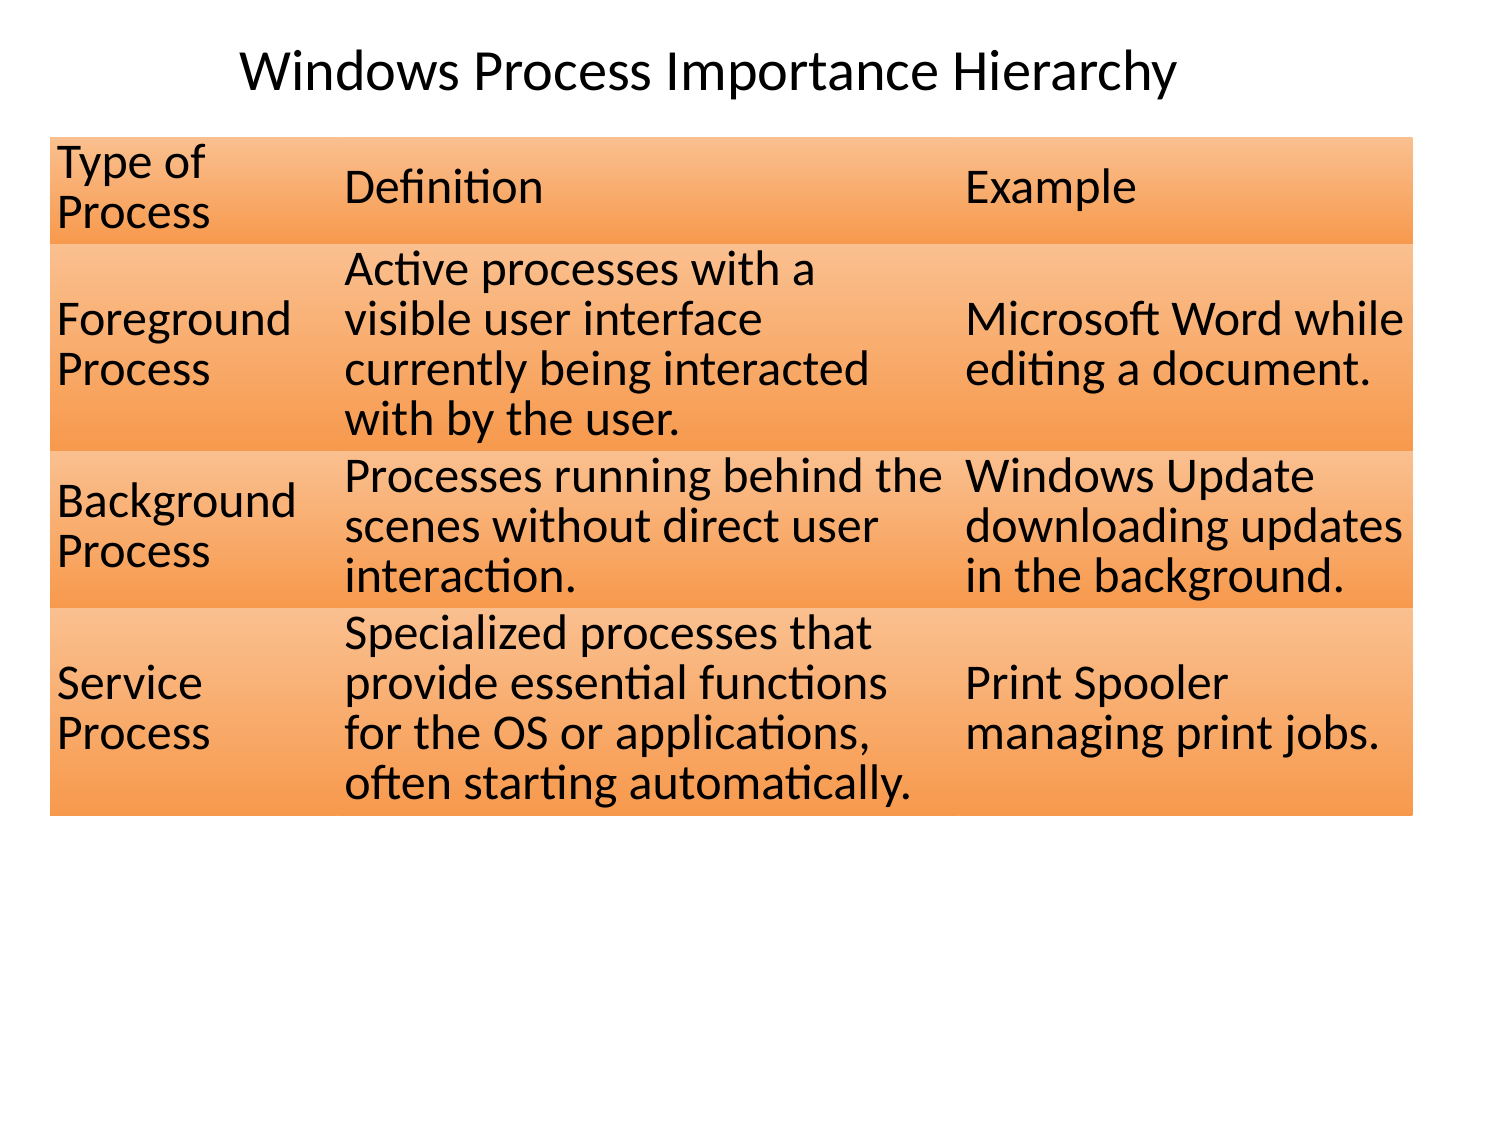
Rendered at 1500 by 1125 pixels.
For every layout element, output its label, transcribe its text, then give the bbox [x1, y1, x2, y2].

table_header Type of Process [50, 137, 338, 244]
table_cell Foreground Process [50, 244, 338, 451]
table_cell Specialized processes that provide essential functions for the OS or applications, often starting automatically. [338, 608, 958, 815]
table_cell Microsoft Word while editing a document. [958, 244, 1412, 451]
table_cell Active processes with a visible user interface currently being interacted with by the user. [338, 244, 958, 451]
table_cell Print Spooler managing print jobs. [958, 608, 1412, 815]
table_cell Windows Update downloading updates in the background. [958, 451, 1412, 608]
table_cell Service Process [50, 608, 338, 815]
table_cell Processes running behind the scenes without direct user interaction. [338, 451, 958, 608]
table_cell Background Process [50, 451, 338, 608]
table_header Definition [338, 137, 958, 244]
table_header Example [958, 137, 1412, 244]
text_box Windows Process Importance Hierarchy [225, 24, 1375, 110]
